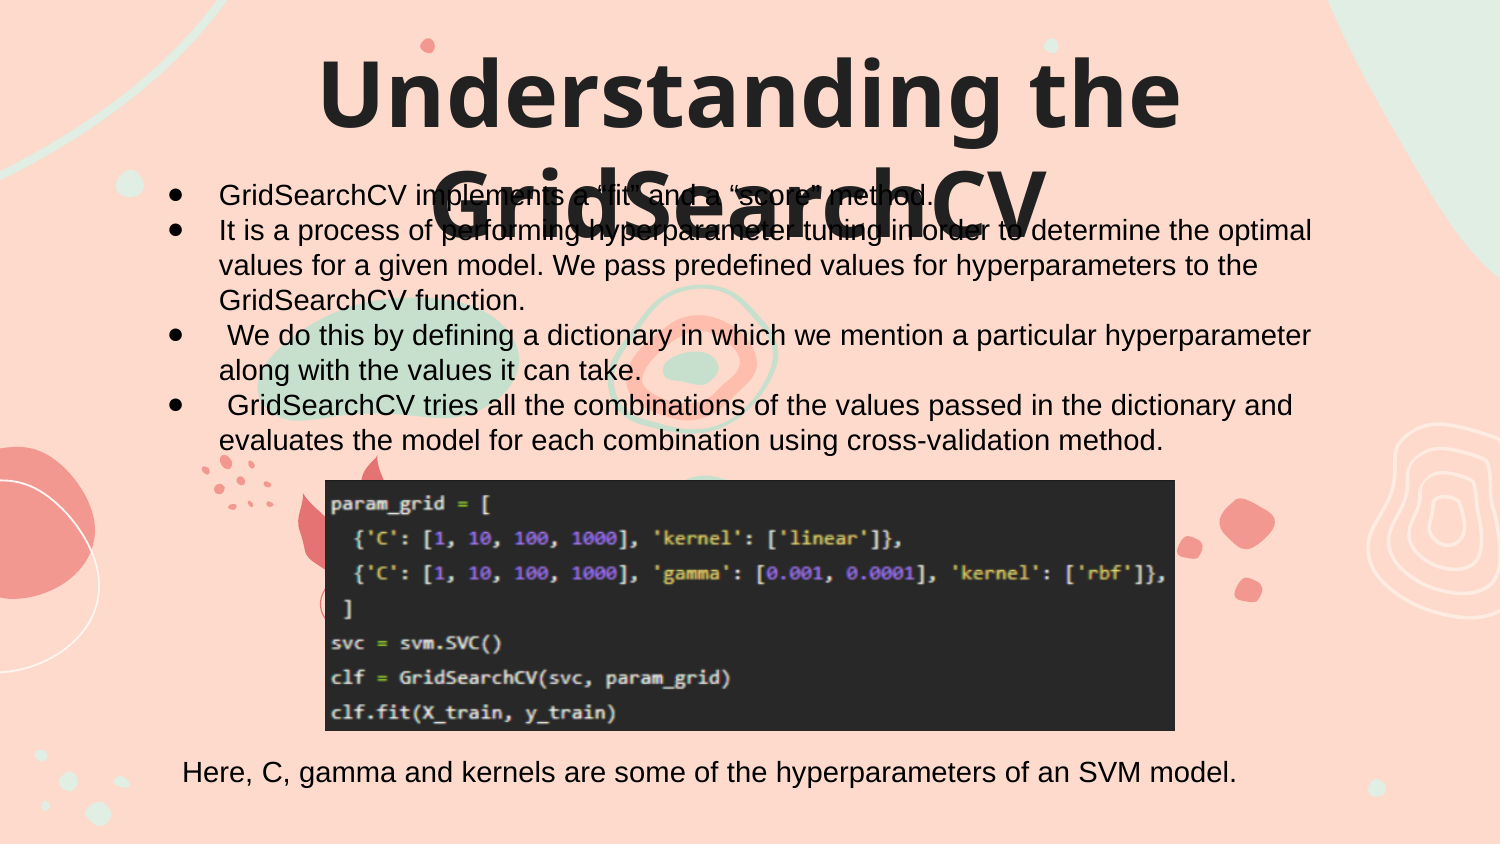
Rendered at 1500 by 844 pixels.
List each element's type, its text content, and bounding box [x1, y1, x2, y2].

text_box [595, 475, 807, 479]
title Understanding the GridSearchCV [139, 21, 1361, 146]
text_box Here, C, gamma and kernels are some of the hyperparameters of an SVM model. [167, 738, 1313, 804]
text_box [294, 454, 506, 647]
text_box GridSearchCV implements a “fit” and a “score” method. It is a process of performing hyperparameter tuning in order to determine the optimal values for a given model. We pass predefined values for hyperparameters to the GridSearchCV function. We do this by defining a dictionary in which we mention a particular hyperparameter along with the values it can take. GridSearchCV tries all the combinations of the values passed in the dictionary and evaluates the model for each combination using cross-validation method. [128, 161, 1351, 506]
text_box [201, 454, 274, 510]
picture [325, 480, 1175, 731]
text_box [1180, 498, 1278, 603]
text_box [608, 285, 778, 433]
